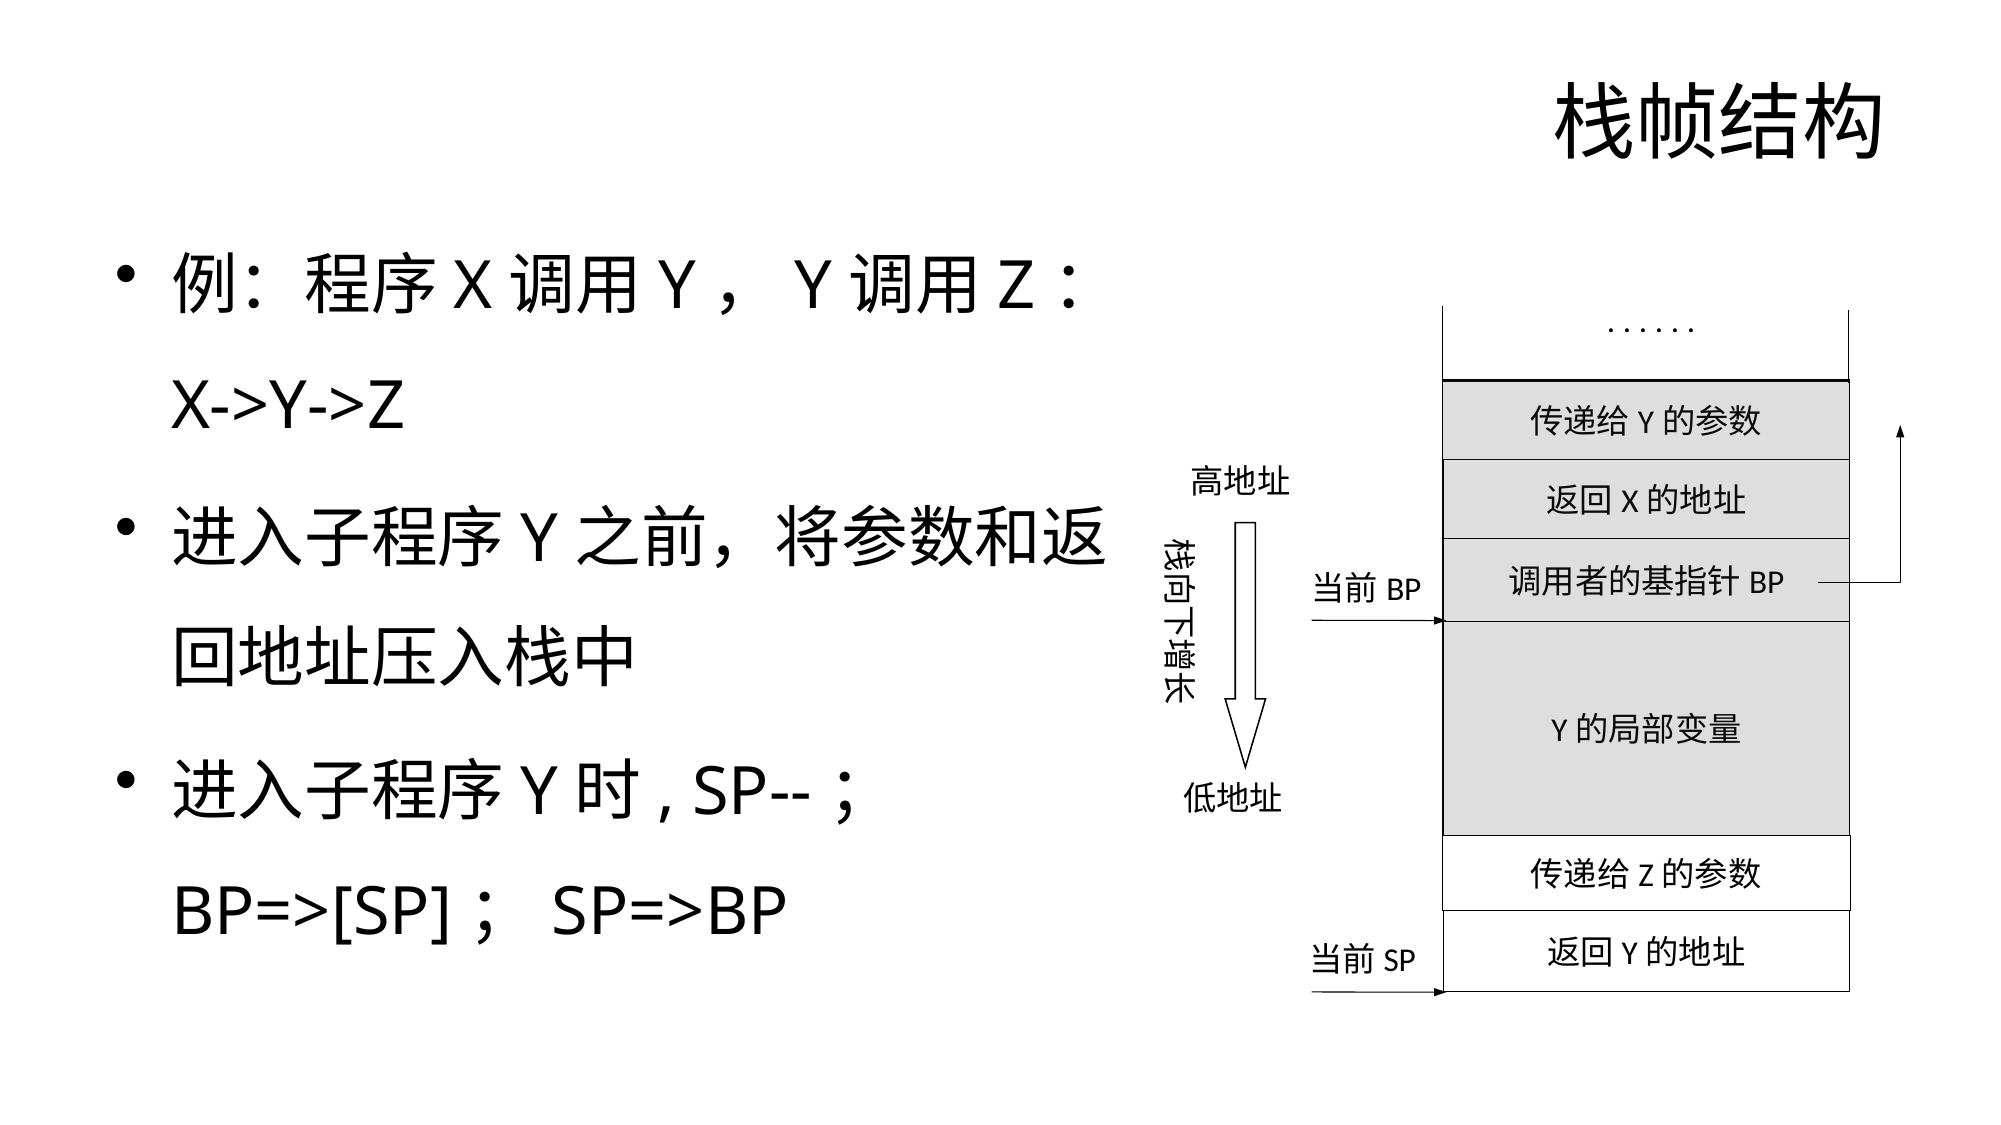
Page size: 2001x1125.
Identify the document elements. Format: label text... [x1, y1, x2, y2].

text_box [1151, 459, 1299, 836]
list 例：程序X调用Y，Y调用Z：X->Y->Z 进入子程序Y之前，将参数和返回地址压入栈中 进入子程序Y时, SP--；BP=>[SP]；SP=>BP [99, 193, 1152, 1006]
title 栈帧结构 [99, 44, 1901, 195]
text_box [1309, 281, 1901, 1005]
